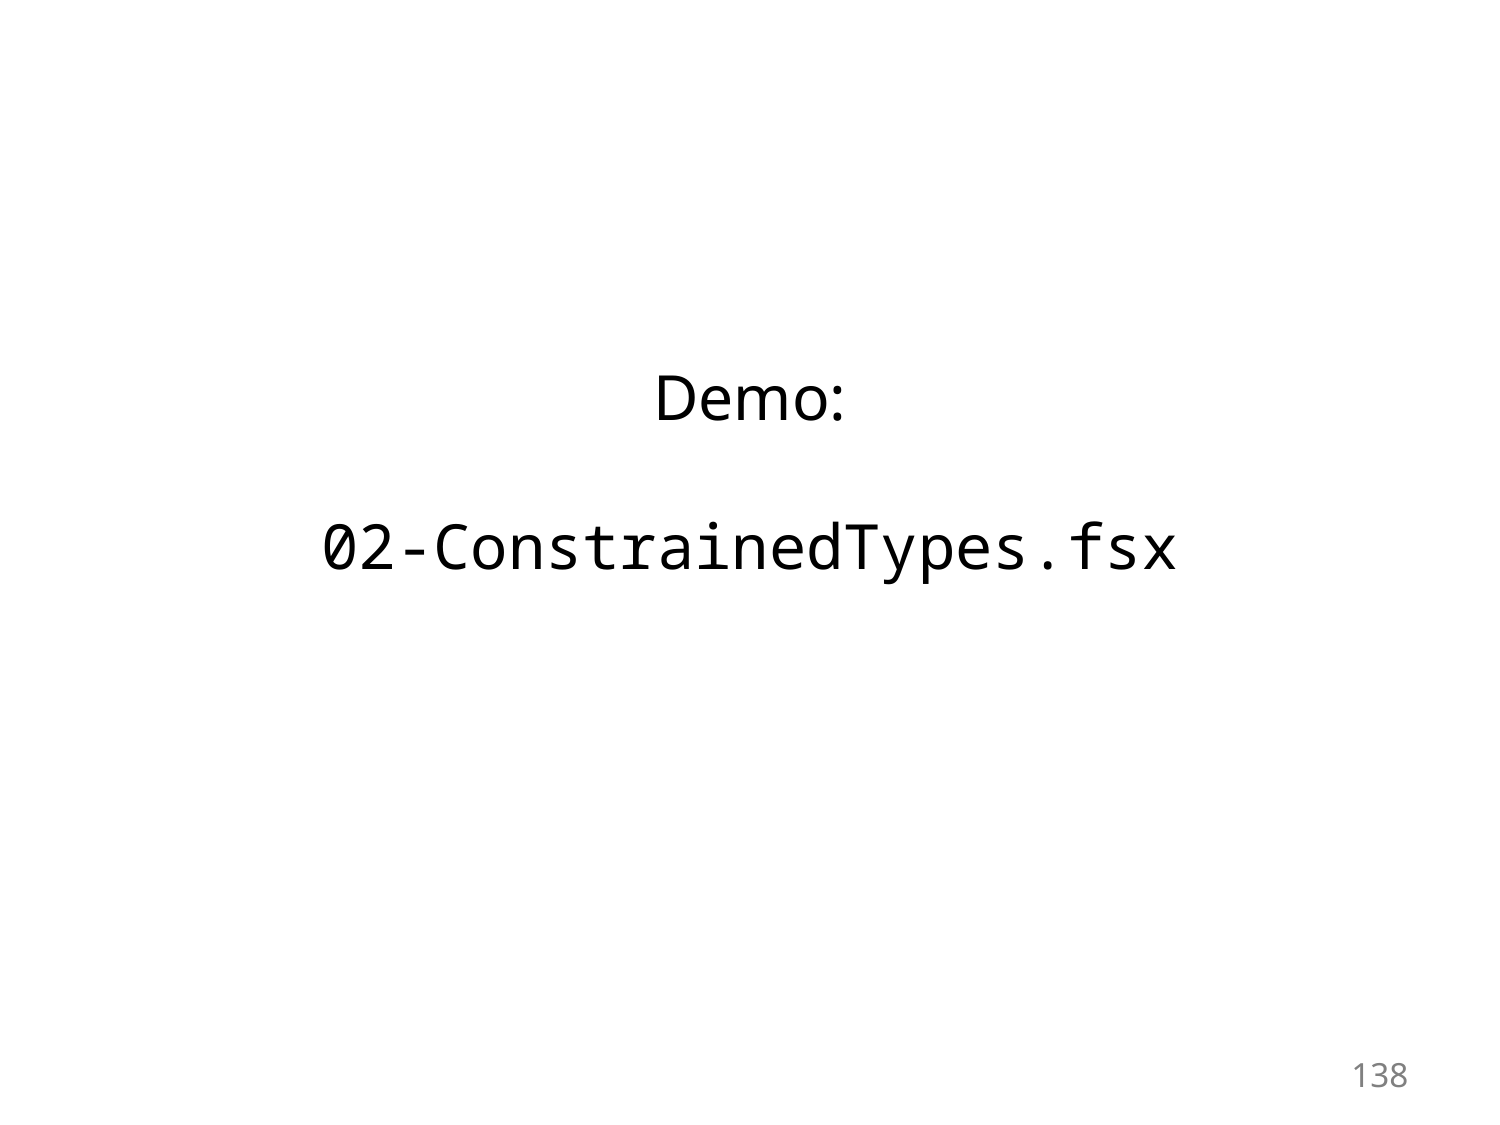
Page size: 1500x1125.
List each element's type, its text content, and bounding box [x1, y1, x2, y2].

title Demo: 02-ConstrainedTypes.fsx [112, 349, 1388, 591]
